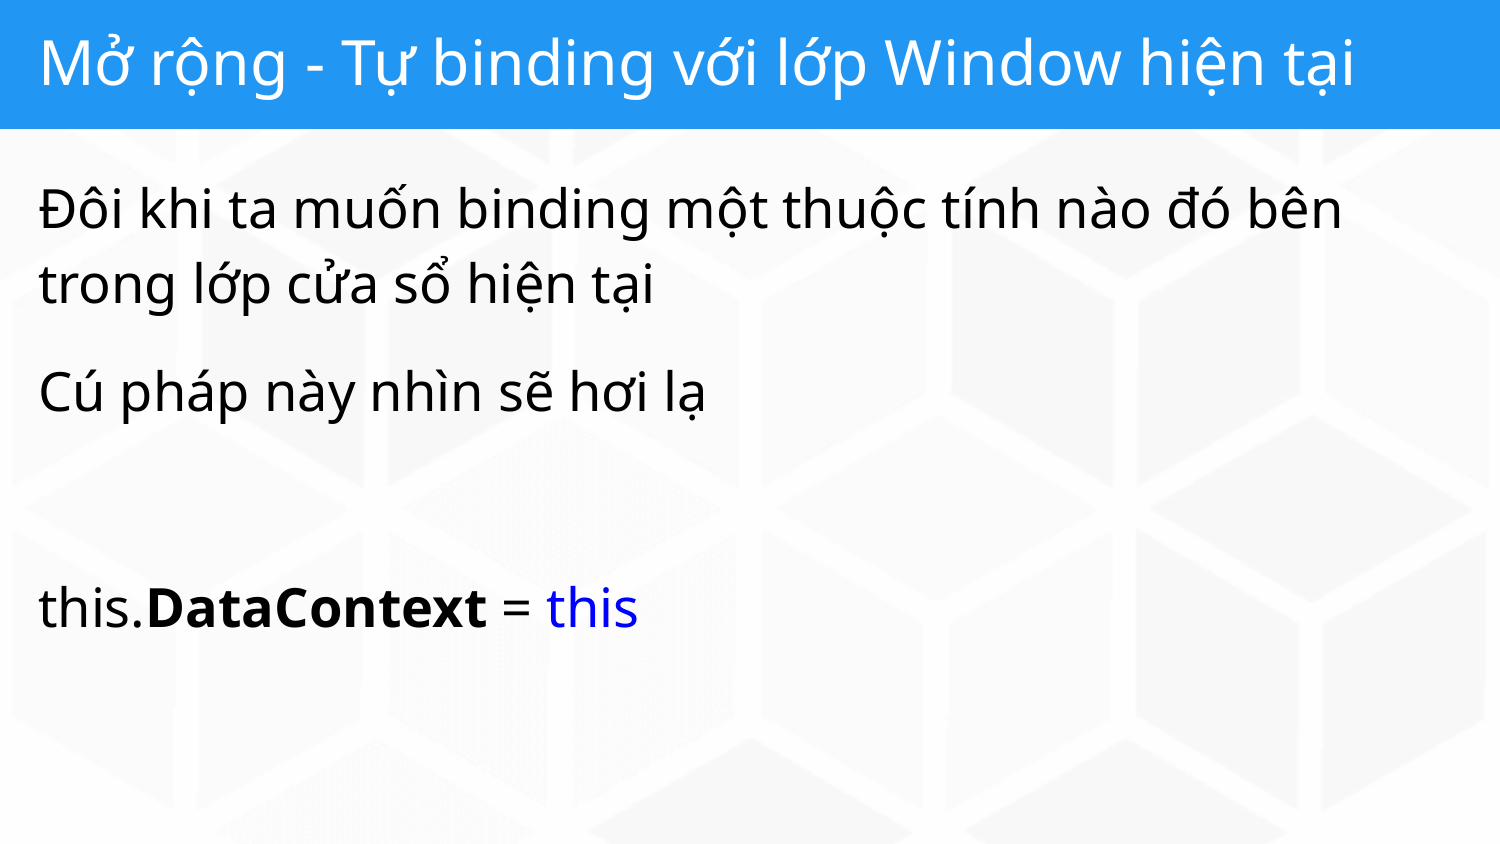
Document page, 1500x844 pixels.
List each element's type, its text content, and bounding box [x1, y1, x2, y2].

list Đôi khi ta muốn binding một thuộc tính nào đó bên trong lớp cửa sổ hiện tại Cú pháp này nhìn sẽ hơi lạ this.DataContext = this [23, 149, 1489, 844]
picture [0, 129, 1500, 844]
title Mở rộng - Tự binding với lớp Window hiện tại [23, 0, 1500, 122]
